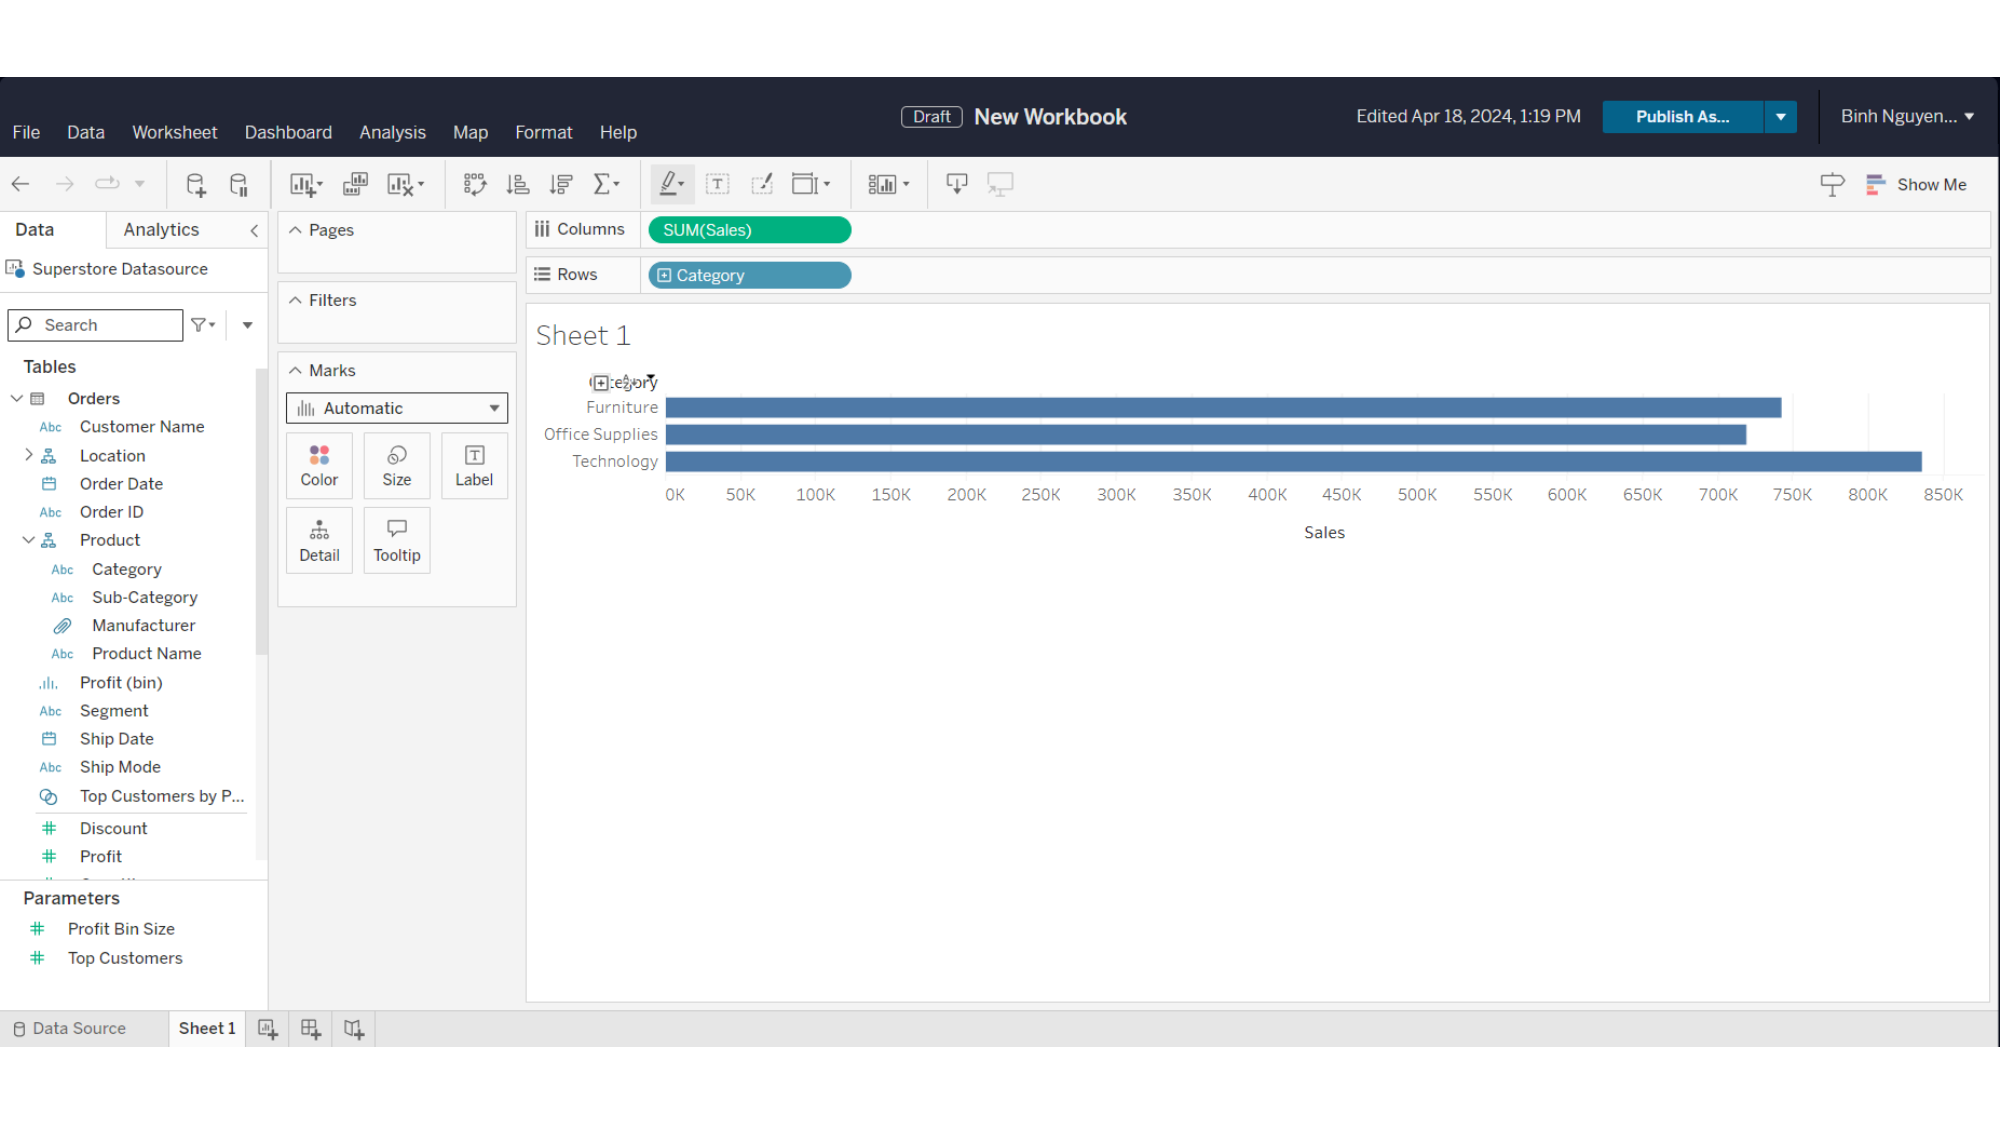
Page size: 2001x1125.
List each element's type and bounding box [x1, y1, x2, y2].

picture [0, 77, 2000, 1048]
